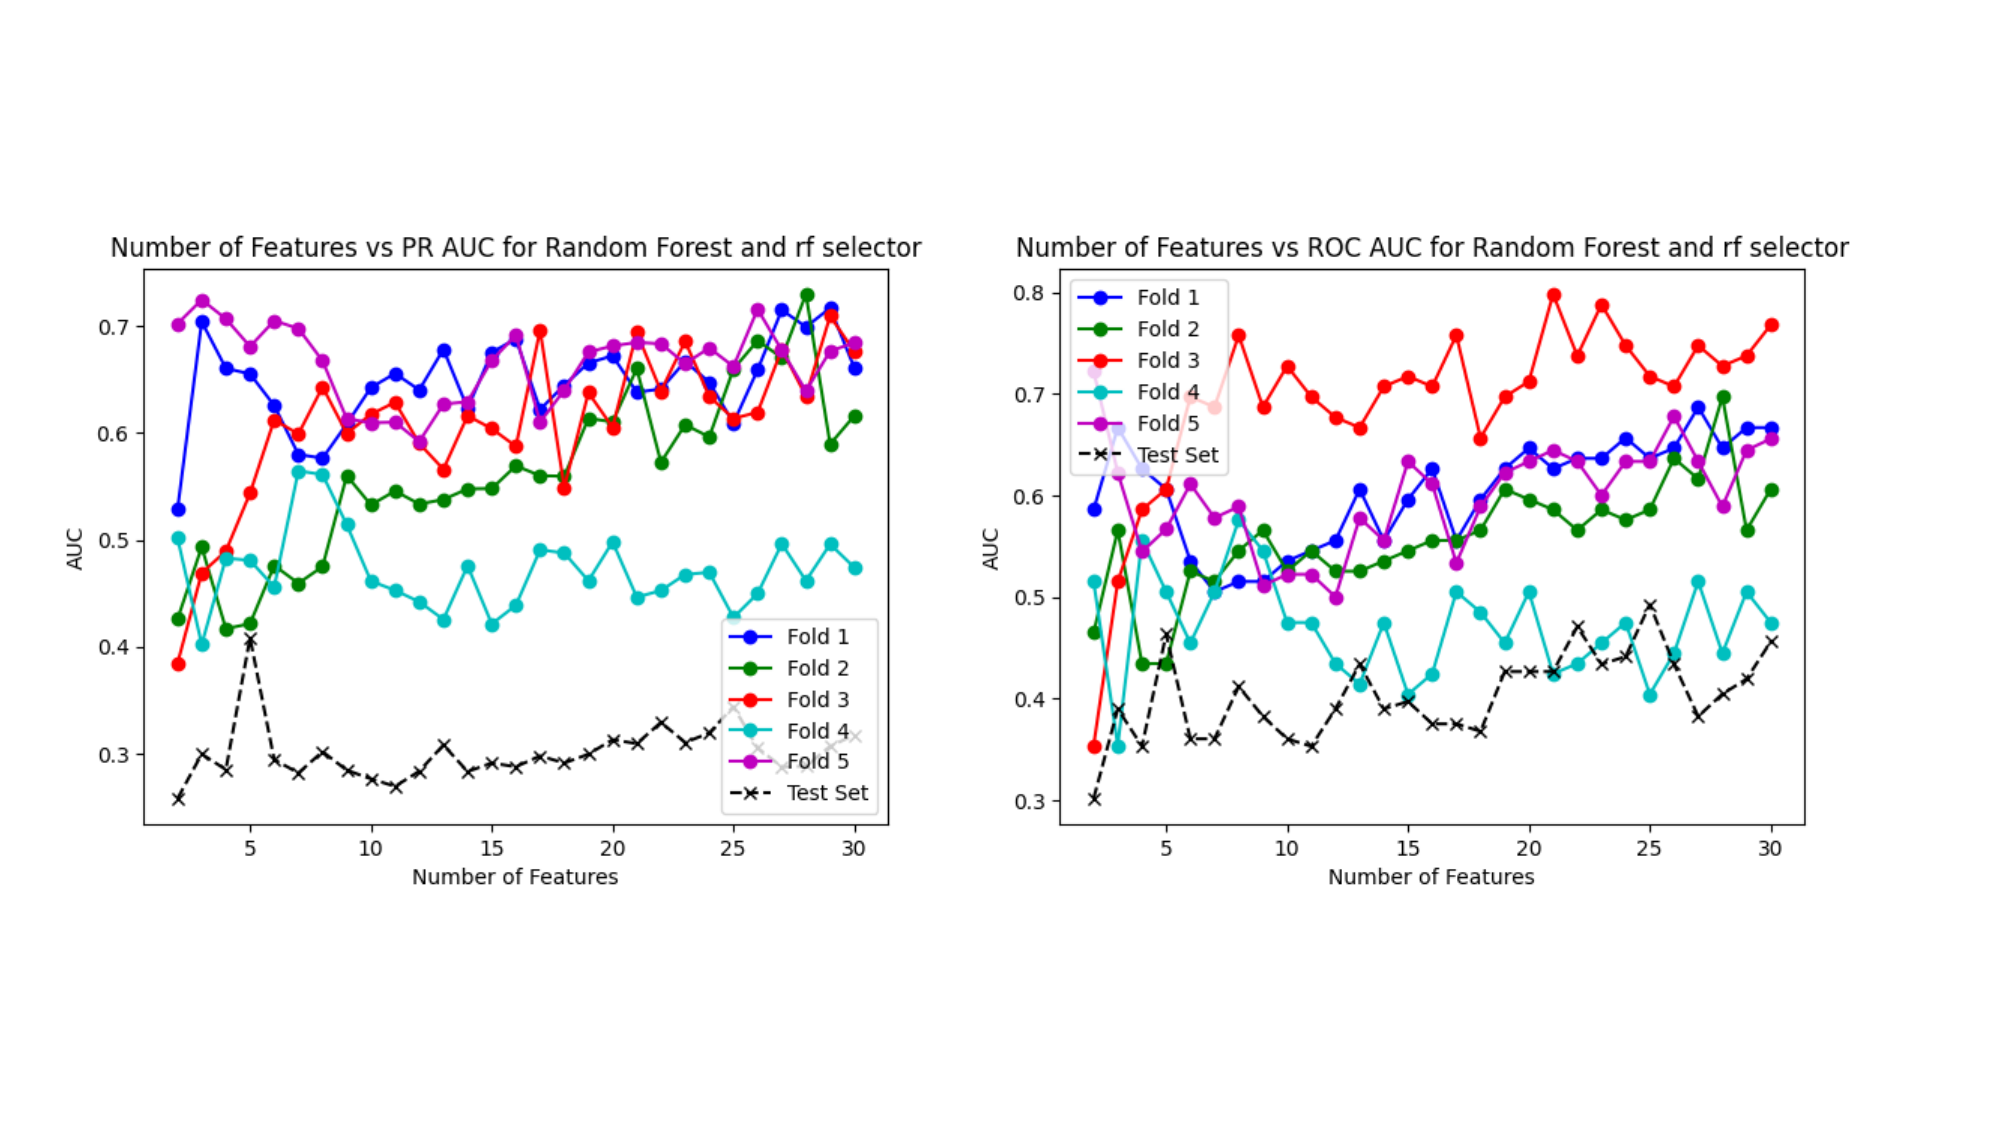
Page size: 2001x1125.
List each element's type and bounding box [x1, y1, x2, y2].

picture [51, 221, 936, 904]
picture [968, 221, 1863, 904]
